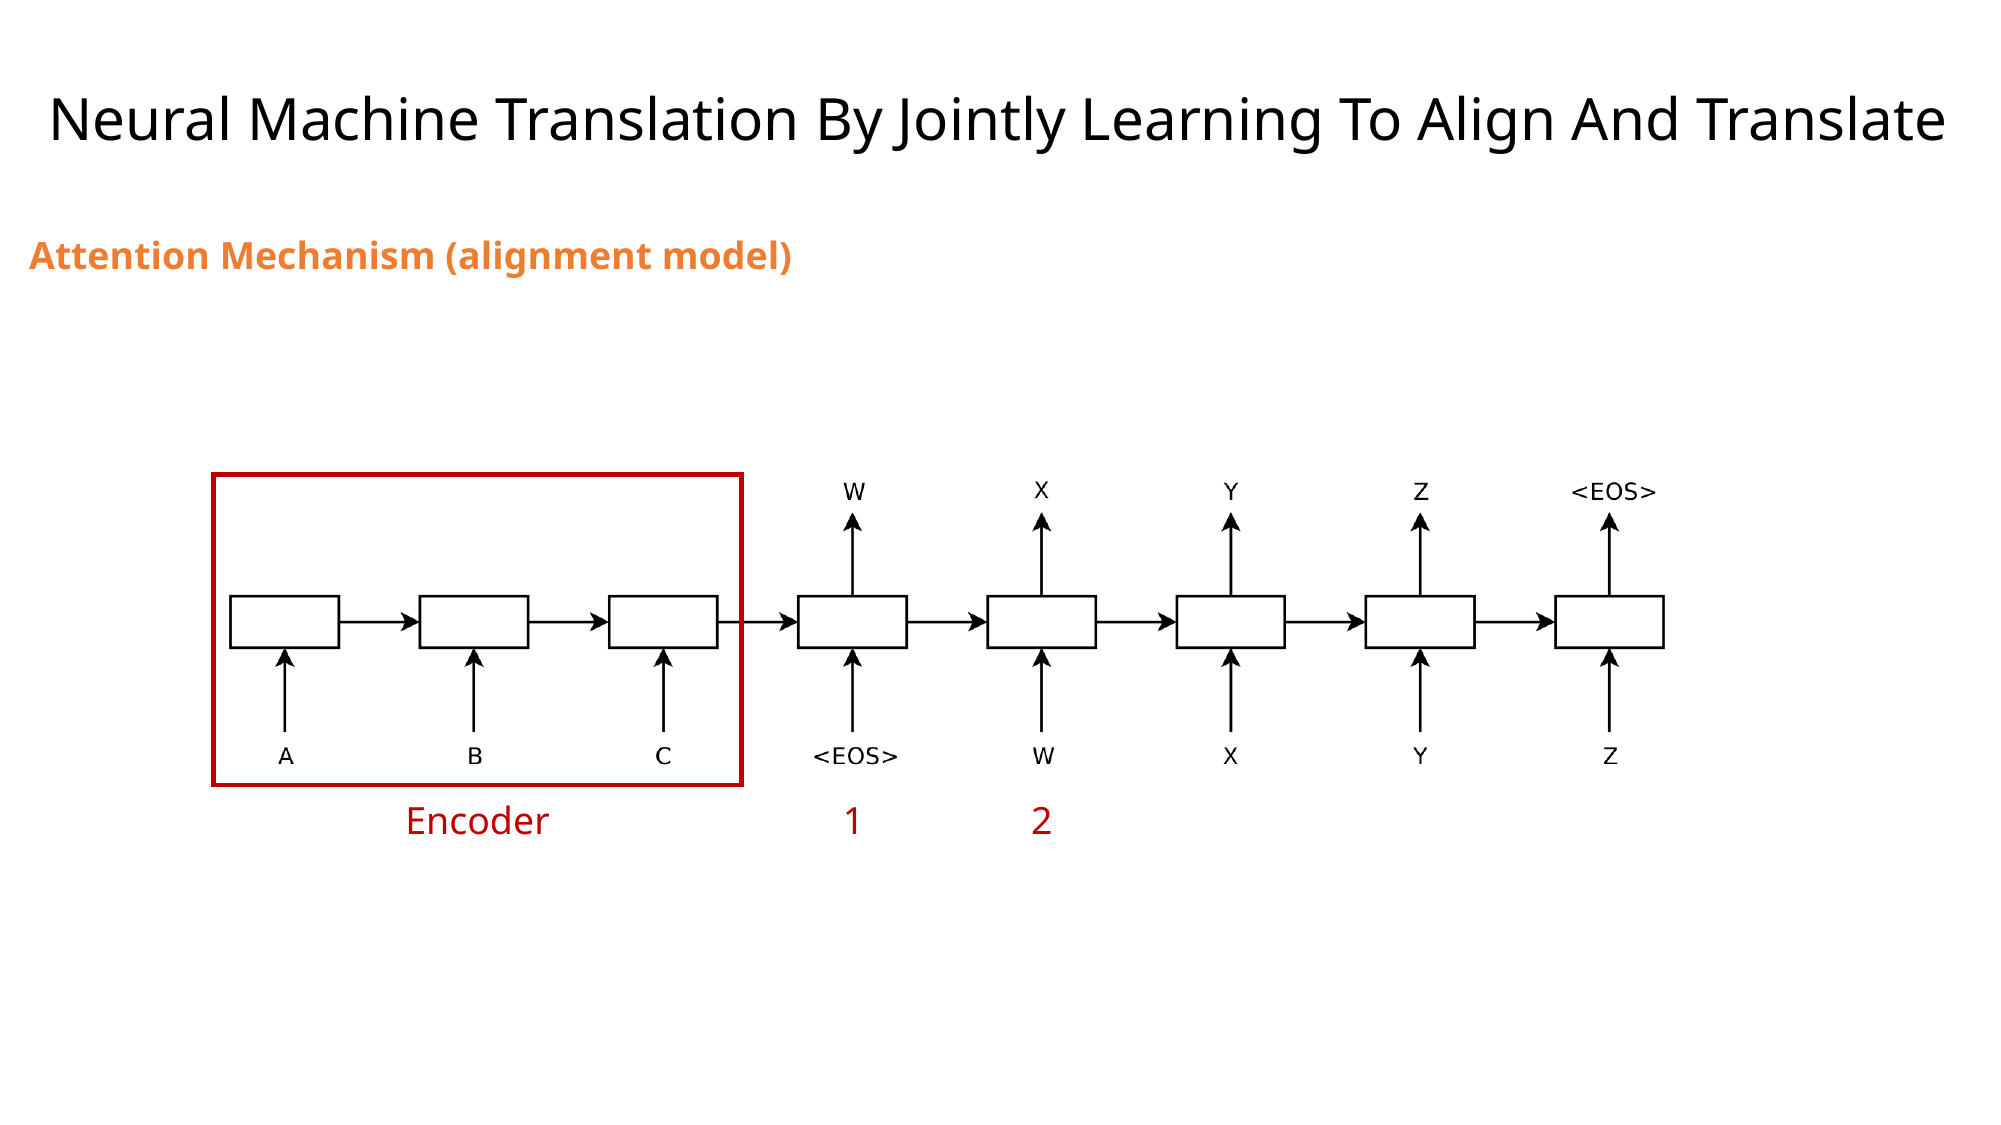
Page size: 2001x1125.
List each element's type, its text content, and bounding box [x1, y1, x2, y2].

picture [213, 450, 1682, 786]
text_box 1 [828, 790, 880, 850]
text_box Attention Mechanism (alignment model) [14, 202, 808, 285]
text_box Encoder [390, 790, 565, 850]
text_box 2 [1016, 790, 1068, 850]
text_box Neural Machine Translation By Jointly Learning To Align And Translate [33, 40, 1962, 160]
